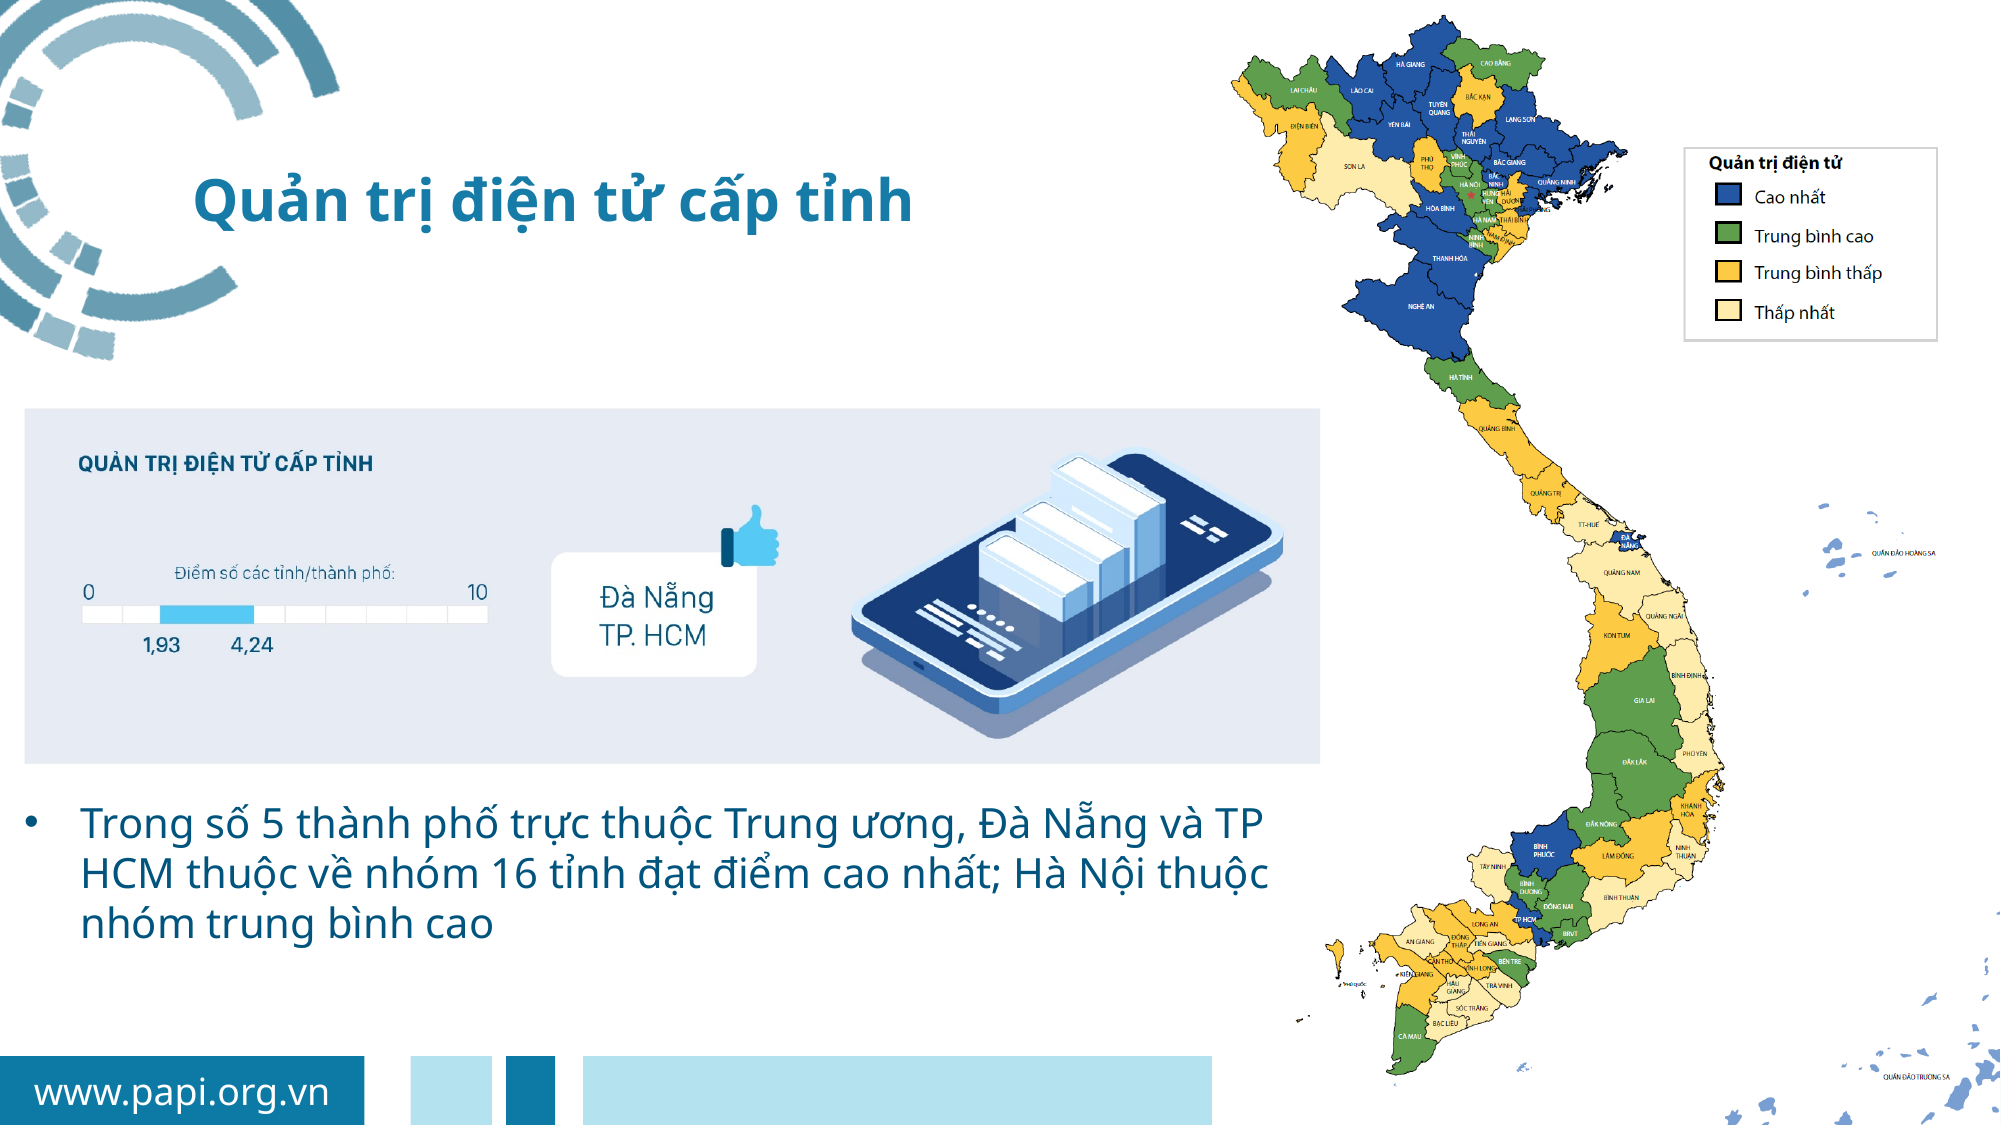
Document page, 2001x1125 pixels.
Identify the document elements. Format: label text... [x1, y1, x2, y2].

text_box Trong số 5 thành phố trực thuộc Trung ương, Đà Nẵng và TP HCM thuộc về nhóm 16 tỉnh đạt điểm cao nhất; Hà Nội thuộc nhóm trung bình cao [9, 789, 1212, 954]
title Quản trị điện tử cấp tỉnh [177, 81, 1027, 323]
picture [0, 0, 2000, 1125]
